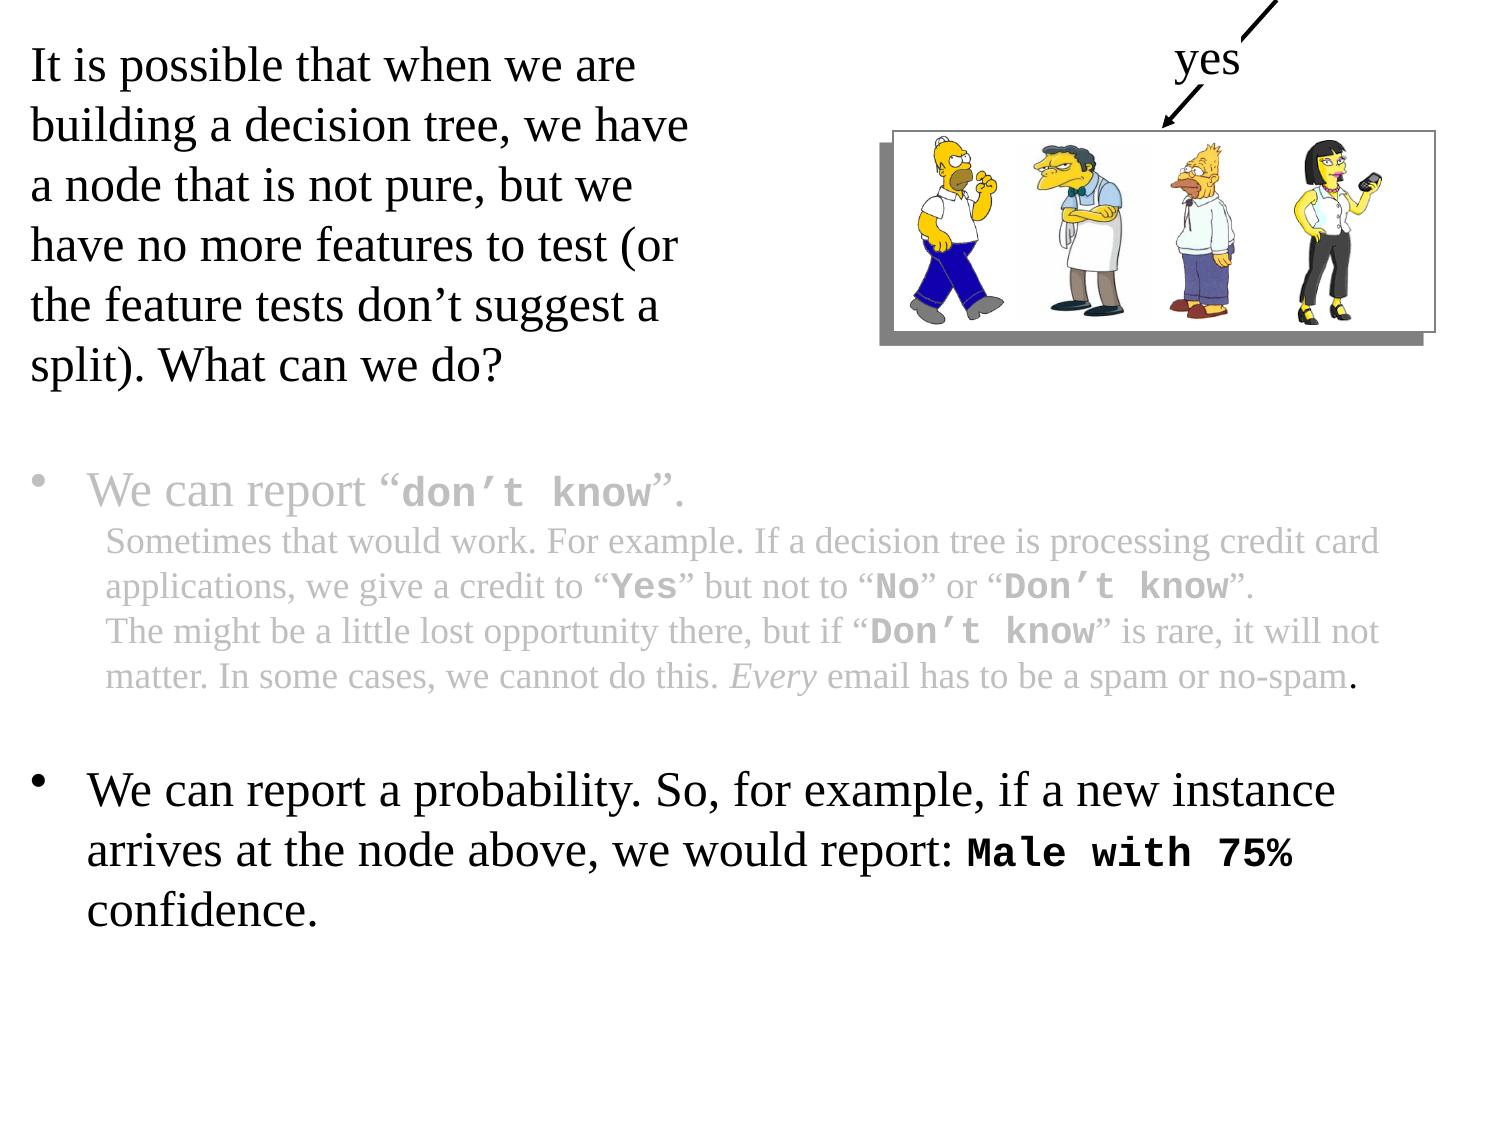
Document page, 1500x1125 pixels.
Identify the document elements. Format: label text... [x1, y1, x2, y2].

text_box [1161, 85, 1201, 129]
picture [1167, 140, 1237, 320]
picture [1294, 140, 1382, 325]
picture [1017, 143, 1150, 320]
picture [906, 135, 1006, 326]
text_box yes [1174, 24, 1241, 85]
text_box [892, 130, 1435, 332]
text_box It is possible that when we are building a decision tree, we have a node that is not pure, but we have no more features to test (or the feature tests don’t suggest a split). What can we do? [15, 24, 731, 400]
text_box We can report “don’t know”. Sometimes that would work. For example. If a decision tree is processing credit card applications, we give a credit to “Yes” but not to “No” or “Don’t know”. The might be a little lost opportunity there, but if “Don’t know” is rare, it will not matter. In some cases, we cannot do this. Every email has to be a spam or no-spam. We can report a probability. So, for example, if a new instance arrives at the node above, we would report: Male with 75% confidence. [15, 448, 1500, 1064]
